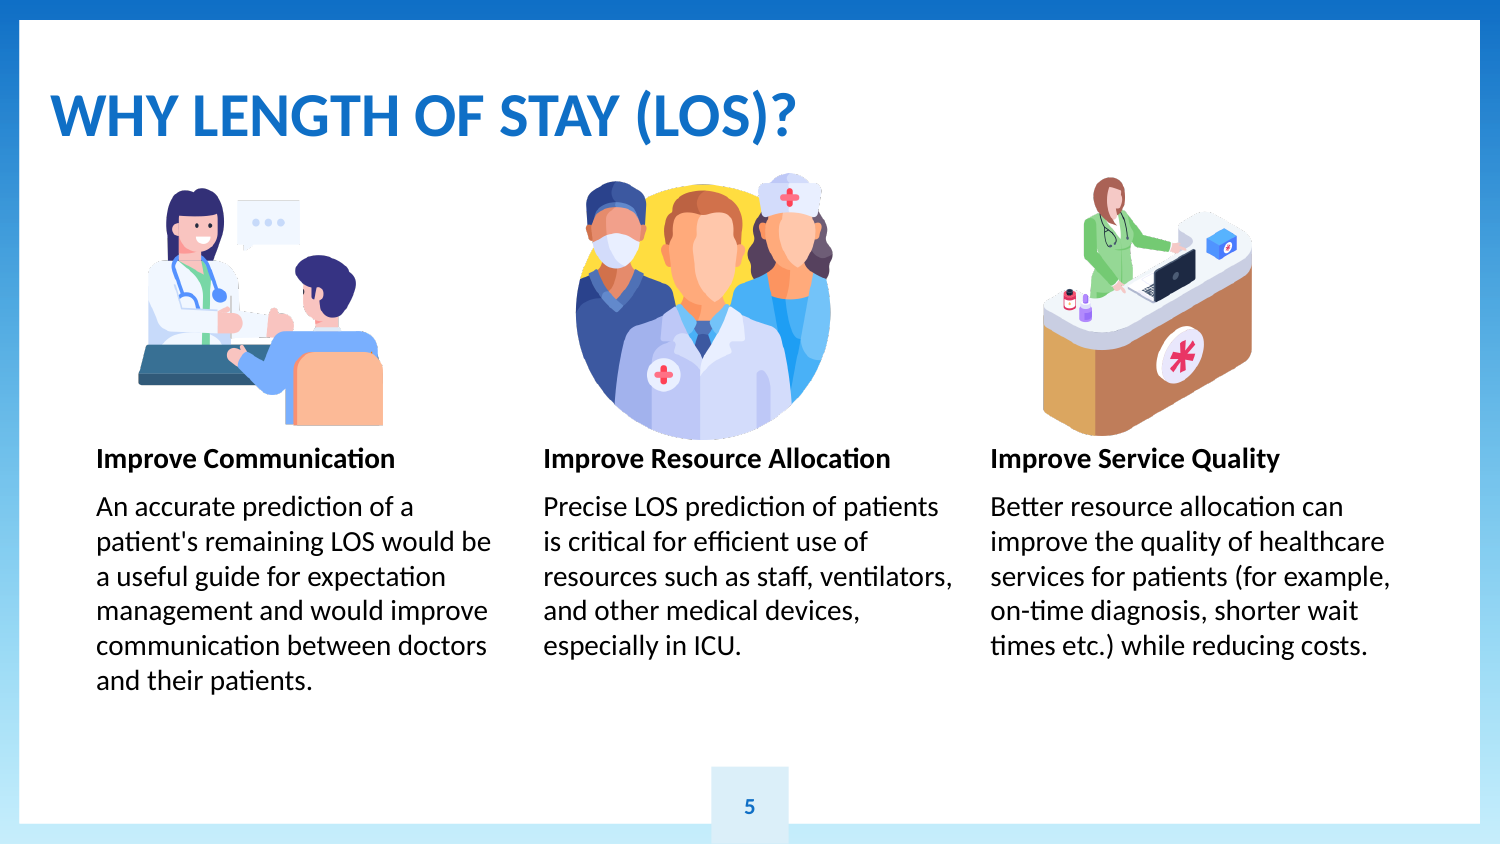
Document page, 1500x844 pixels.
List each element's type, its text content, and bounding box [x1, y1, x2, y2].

text_box Improve Communication An accurate prediction of a patient's remaining LOS would be a useful guide for expectation management and would improve communication between doctors and their patients. [96, 439, 510, 794]
picture [127, 173, 394, 440]
text_box Improve Resource Allocation Precise LOS prediction of patients is critical for efficient use of resources such as staff, ventilators, and other medical devices, especially in ICU. [543, 439, 957, 794]
picture [1014, 173, 1281, 440]
text_box WHY LENGTH OF STAY (LOS)? [50, 58, 1441, 175]
picture [570, 173, 838, 440]
slide_number 5 [711, 794, 789, 844]
text_box Improve Service Quality Better resource allocation can improve the quality of healthcare services for patients (for example, on-time diagnosis, shorter wait times etc.) while reducing costs. [990, 439, 1404, 794]
